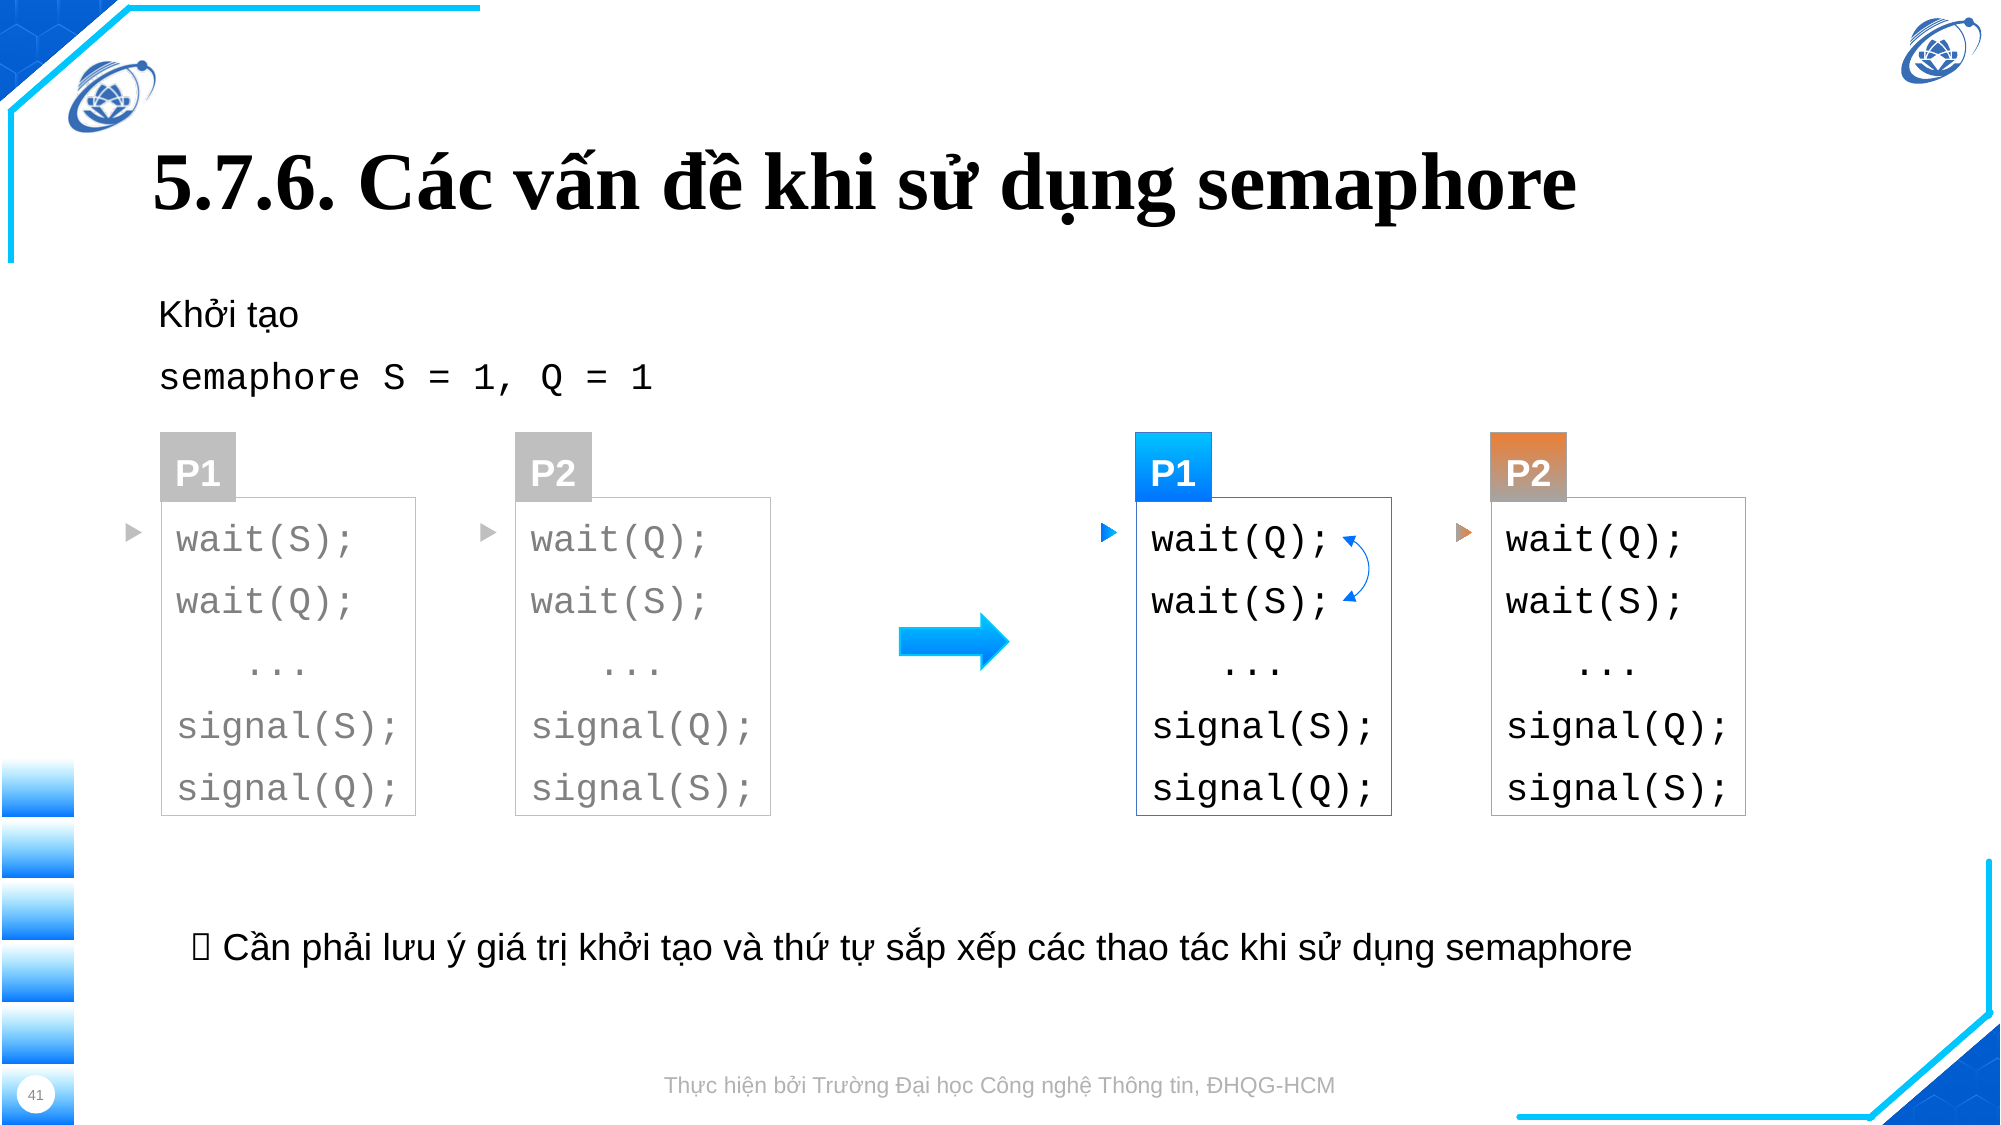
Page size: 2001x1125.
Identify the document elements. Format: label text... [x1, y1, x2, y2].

text_box [479, 521, 499, 544]
text_box P2 [1490, 432, 1567, 502]
text_box wait(S); wait(Q); ... signal(S); signal(Q); [161, 497, 416, 816]
text_box [1099, 521, 1120, 544]
title 5.7.6. Các vấn đề khi sử dụng semaphore [137, 102, 1863, 264]
picture [67, 59, 157, 134]
text_box [1336, 535, 1370, 602]
text_box Khởi tạo semaphore S = 1, Q = 1 [143, 273, 669, 405]
text_box P1 [1135, 432, 1212, 502]
text_box P2 [515, 432, 592, 502]
text_box  Cần phải lưu ý giá trị khởi tạo và thứ tự sắp xếp các thao tác khi sử dụng semaphore [174, 906, 1649, 976]
footer Thực hiện bởi Trường Đại học Công nghệ Thông tin, ĐHQG-HCM [597, 1062, 1403, 1106]
text_box [1454, 521, 1474, 544]
text_box wait(Q); wait(S); ... signal(Q); signal(S); [1491, 497, 1746, 816]
slide_number 41 [12, 1070, 60, 1119]
text_box [124, 521, 144, 544]
text_box P1 [160, 432, 236, 502]
text_box wait(Q); wait(S); ... signal(S); signal(Q); [1136, 497, 1392, 816]
text_box [898, 612, 1010, 671]
text_box wait(Q); wait(S); ... signal(Q); signal(S); [515, 497, 771, 816]
